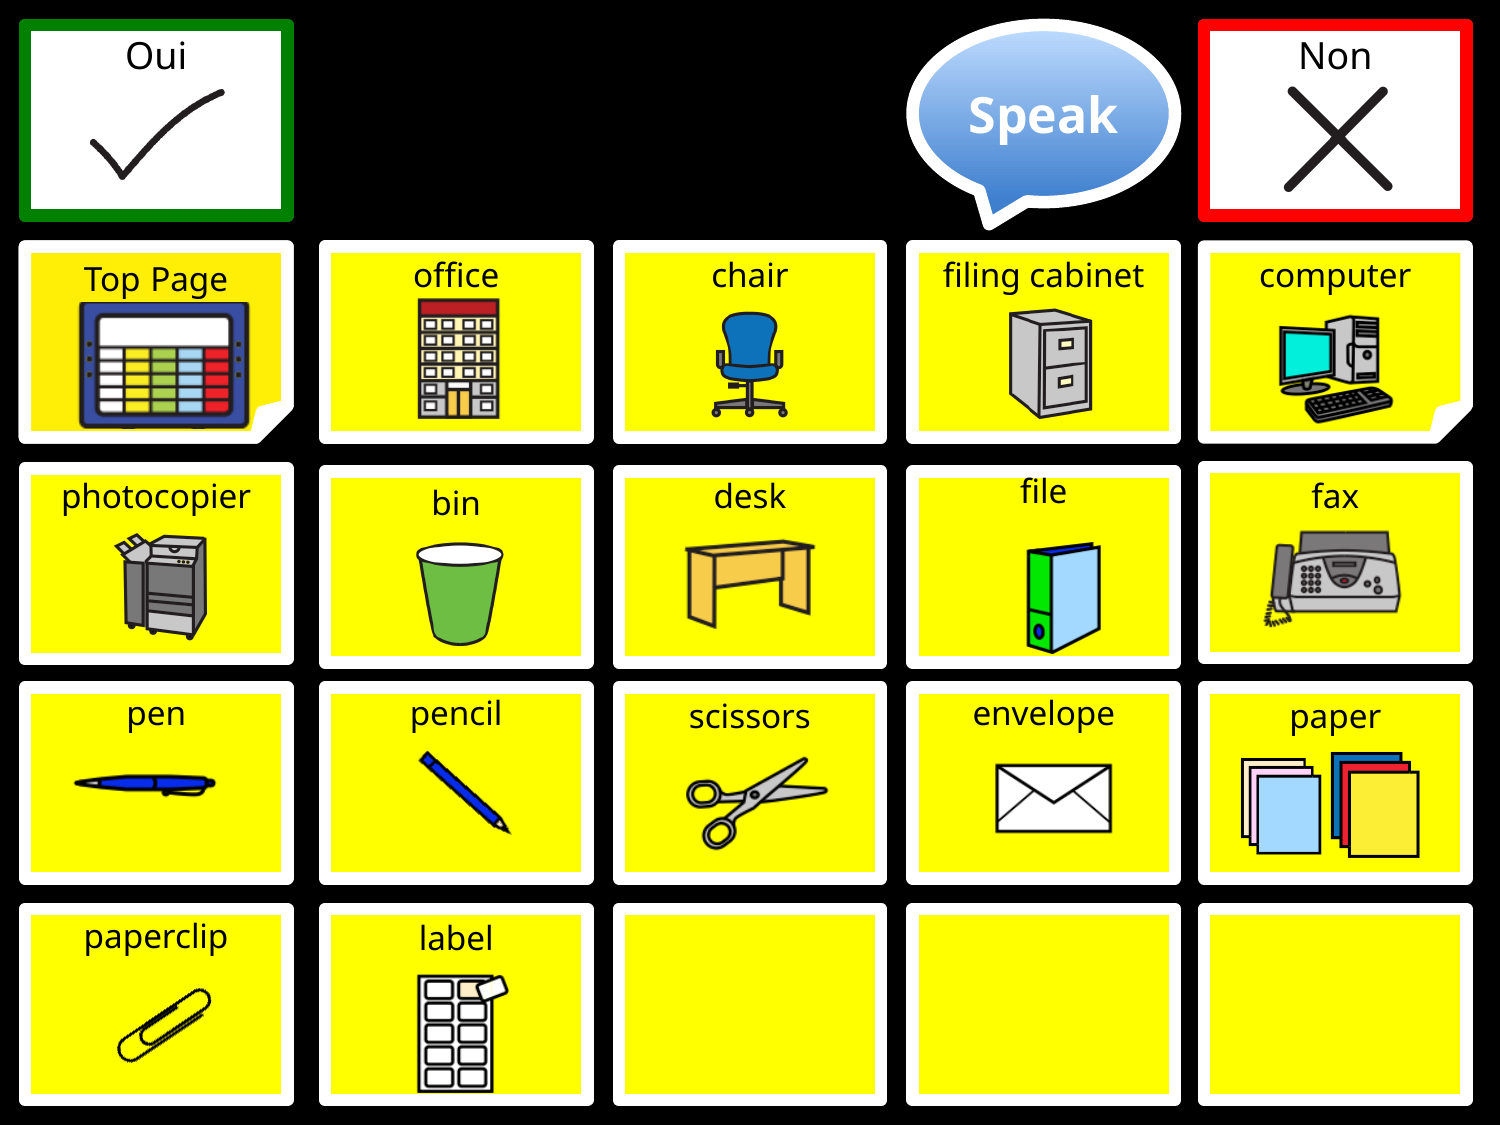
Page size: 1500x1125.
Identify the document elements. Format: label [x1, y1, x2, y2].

picture [399, 532, 520, 653]
text_box [912, 684, 1175, 879]
text_box [24, 24, 288, 216]
picture [672, 722, 838, 888]
text_box [618, 687, 882, 879]
text_box [24, 468, 288, 660]
text_box [324, 246, 588, 438]
text_box [1204, 687, 1467, 879]
text_box [618, 909, 882, 1100]
text_box [618, 468, 882, 663]
picture [62, 301, 267, 429]
picture [376, 702, 557, 883]
text_box [24, 246, 288, 438]
text_box [24, 907, 288, 1100]
text_box [1204, 24, 1467, 216]
picture [387, 286, 529, 429]
picture [1224, 741, 1438, 868]
text_box [912, 909, 1175, 1100]
text_box [1204, 246, 1467, 438]
picture [988, 300, 1113, 426]
text_box [912, 462, 1175, 663]
picture [1252, 499, 1413, 661]
picture [76, 959, 252, 1113]
text_box [324, 471, 588, 663]
picture [687, 301, 813, 427]
picture [387, 962, 529, 1105]
picture [62, 702, 228, 868]
picture [74, 53, 238, 216]
picture [1274, 74, 1403, 203]
text_box [324, 684, 588, 879]
text_box [912, 246, 1175, 438]
text_box [1204, 467, 1467, 658]
picture [983, 727, 1126, 870]
text_box [324, 909, 588, 1100]
text_box [1204, 909, 1467, 1100]
picture [996, 532, 1126, 662]
picture [98, 523, 226, 651]
picture [1268, 300, 1403, 435]
text_box [618, 246, 882, 438]
text_box [24, 684, 288, 879]
picture [669, 501, 831, 663]
